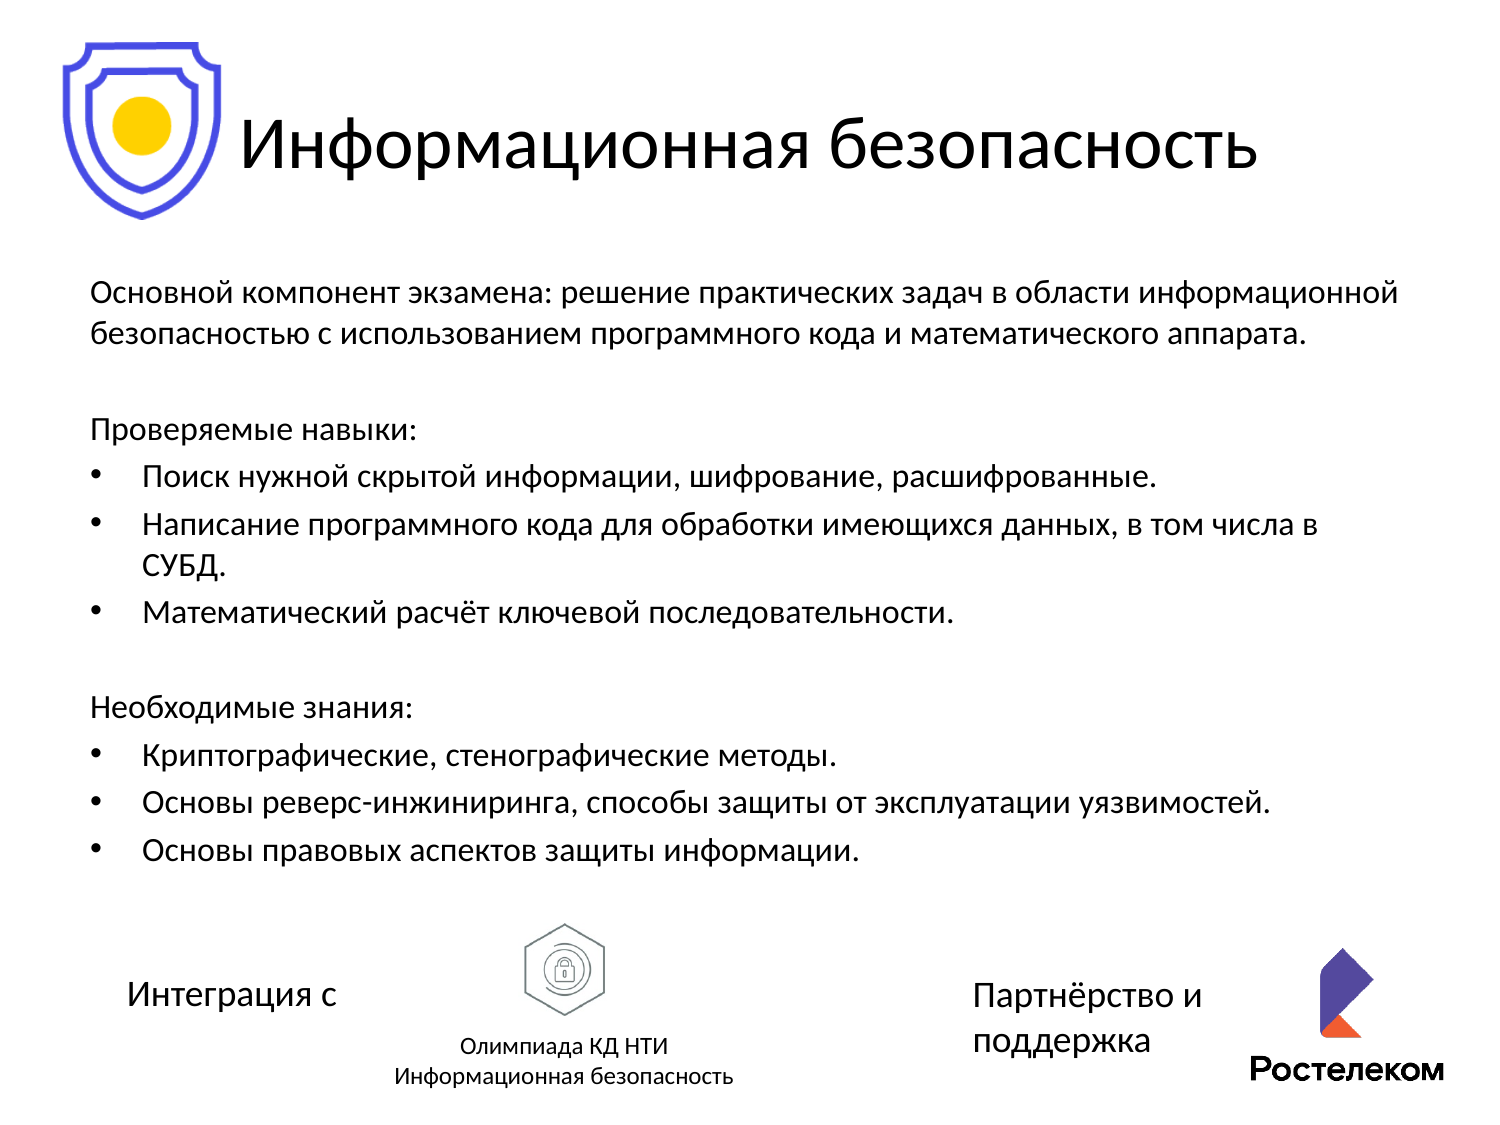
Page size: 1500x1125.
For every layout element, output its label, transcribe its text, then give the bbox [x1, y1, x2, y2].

picture [518, 923, 611, 1016]
text_box Олимпиада КД НТИ Информационная безопасность [379, 1021, 750, 1097]
text_box Партнёрство и поддержка [957, 963, 1224, 1068]
list Основной компонент экзамена: решение практических задач в области информационной безопасностью с использованием программного кода и математического аппарата. Проверяемые навыки: Поиск нужной скрытой информации, шифрование, расшифрованные. Написание программного кода для обработки имеющихся данных, в том числа в СУБД. Математический расчёт ключевой последовательности. Необходимые знания: Криптографические, стенографические методы. Основы реверс-инжиниринга, способы защиты от эксплуатации уязвимостей. Основы правовых аспектов защиты информации. [75, 262, 1425, 894]
picture [52, 42, 231, 221]
picture [1229, 928, 1463, 1104]
text_box Интеграция с [112, 961, 379, 1021]
title Информационная безопасность [75, 45, 1425, 233]
